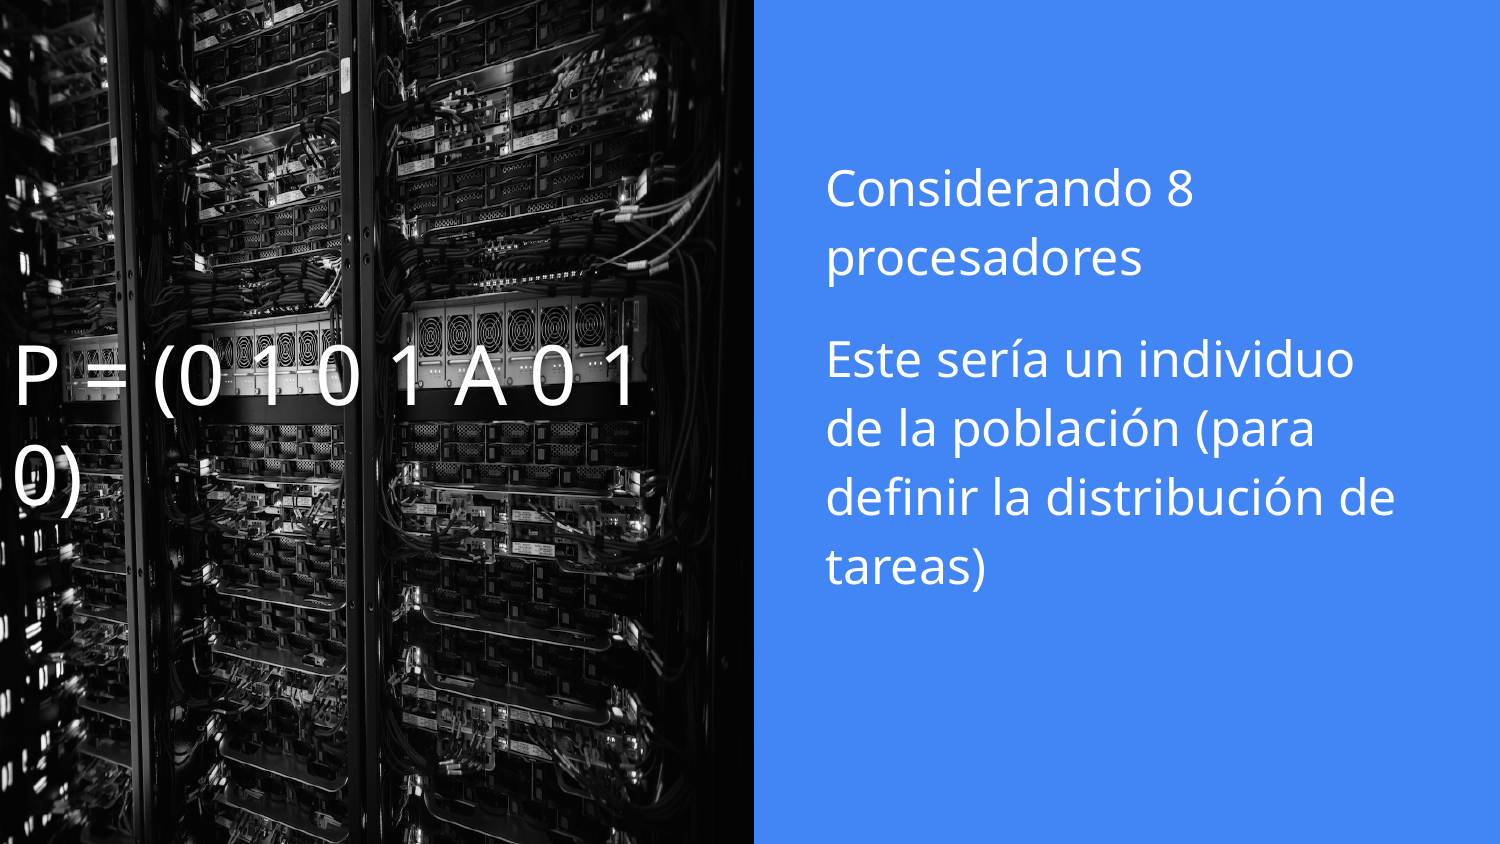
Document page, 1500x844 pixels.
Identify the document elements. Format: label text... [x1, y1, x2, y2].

list Considerando 8 procesadores Este sería un individuo de la población (para definir la distribución de tareas) [810, 118, 1440, 725]
picture [0, 0, 754, 844]
